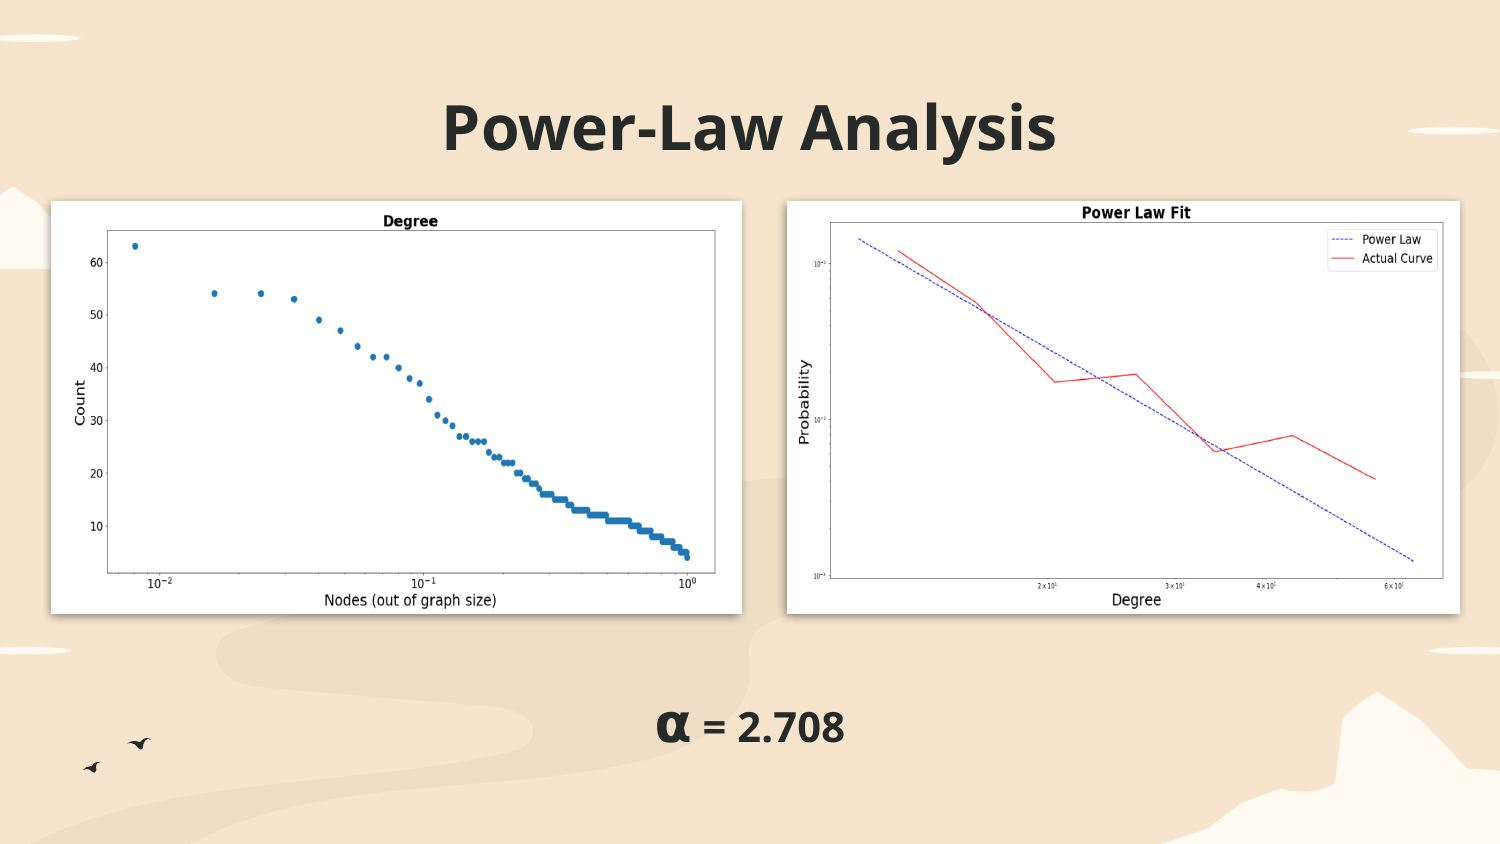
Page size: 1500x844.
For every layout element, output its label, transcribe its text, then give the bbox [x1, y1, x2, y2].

picture [786, 201, 1460, 614]
picture [51, 201, 742, 614]
title Power-Law Analysis [118, 72, 1382, 167]
title 𝝰 = 2.708 [560, 685, 940, 756]
